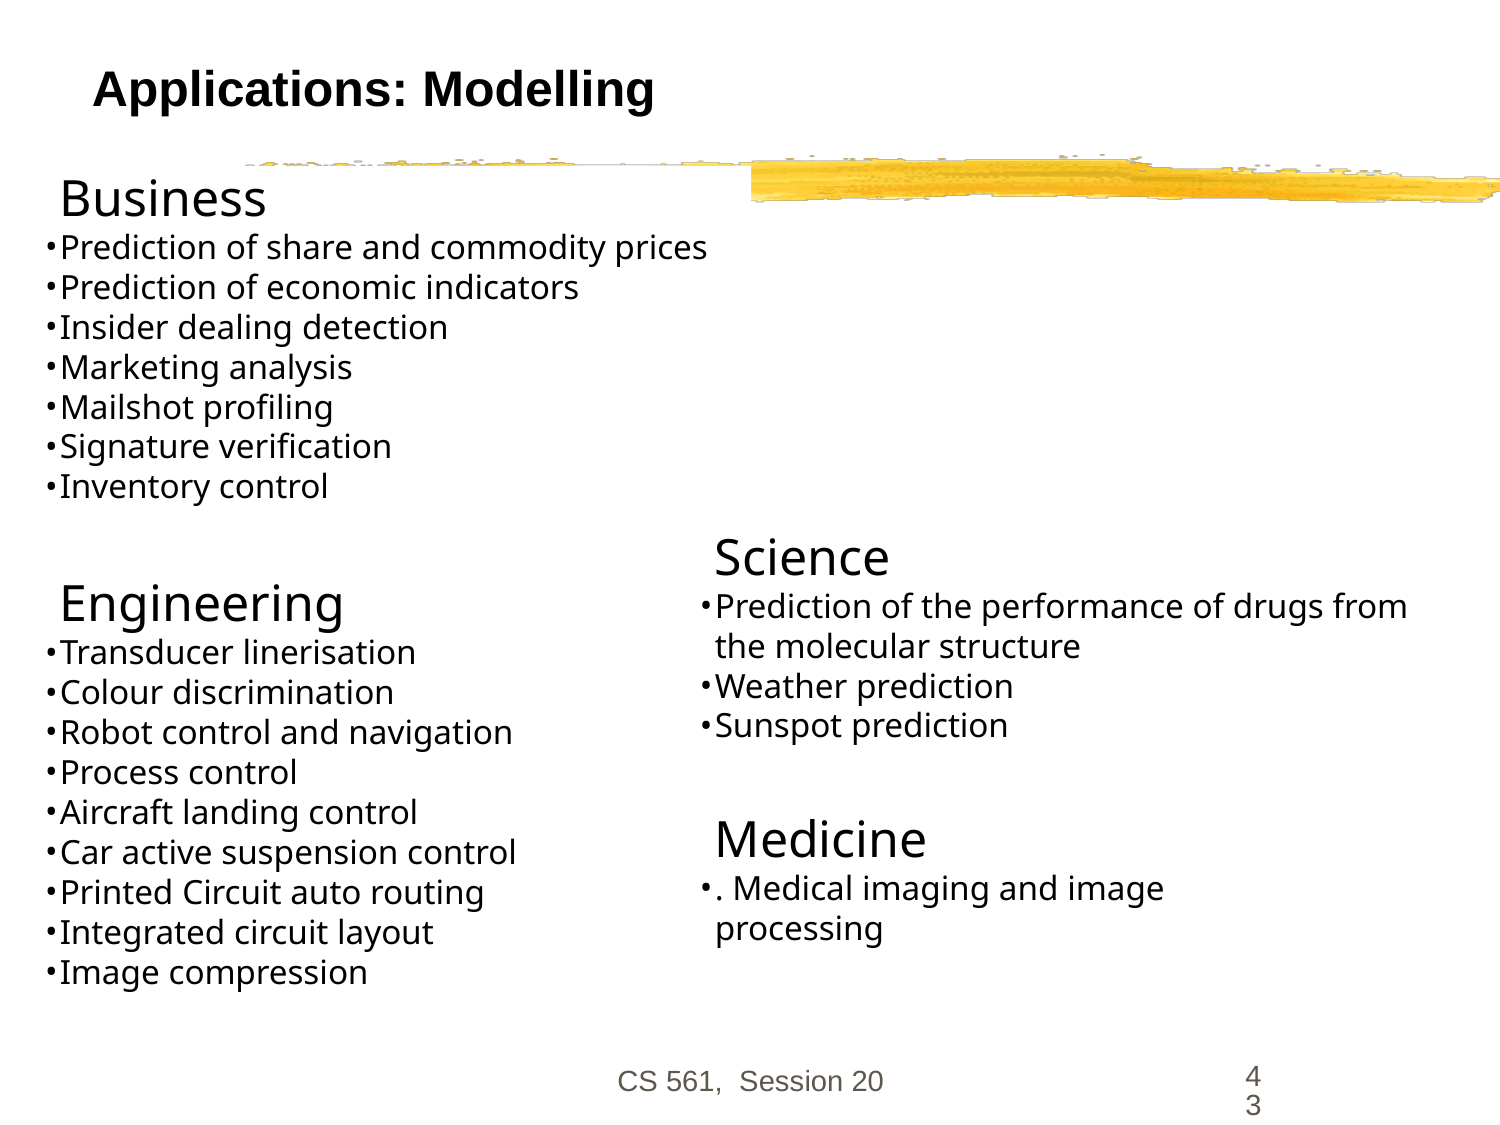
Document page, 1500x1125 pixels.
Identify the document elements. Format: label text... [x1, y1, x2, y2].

slide_number 43 [1229, 1049, 1283, 1101]
picture [149, 149, 1500, 213]
text_box CS 561, Session 20 [756, 1046, 990, 1097]
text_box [699, 524, 1453, 940]
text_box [44, 165, 752, 1100]
title Applications: Modelling [76, 0, 1416, 126]
